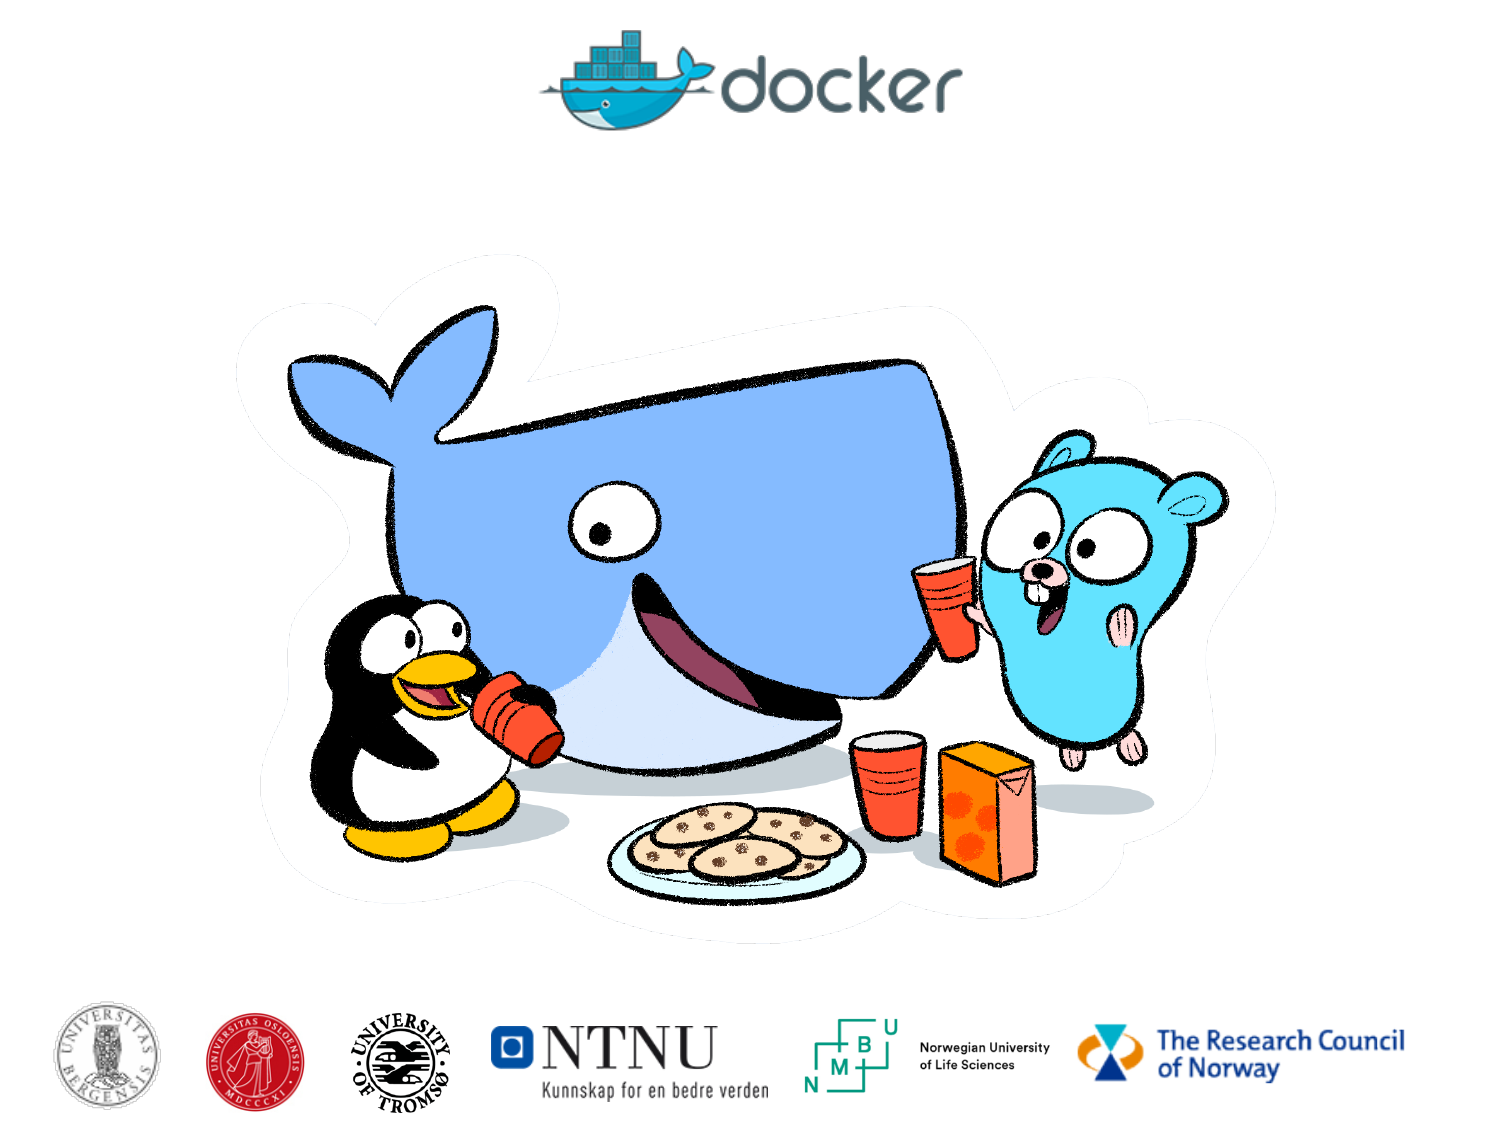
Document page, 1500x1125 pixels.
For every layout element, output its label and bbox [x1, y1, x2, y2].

picture [205, 1010, 306, 1113]
picture [801, 1015, 1052, 1096]
picture [351, 1013, 450, 1113]
picture [51, 999, 164, 1113]
picture [1076, 1010, 1464, 1100]
text_box [537, 29, 964, 132]
picture [491, 1026, 768, 1102]
text_box [200, 212, 1290, 978]
